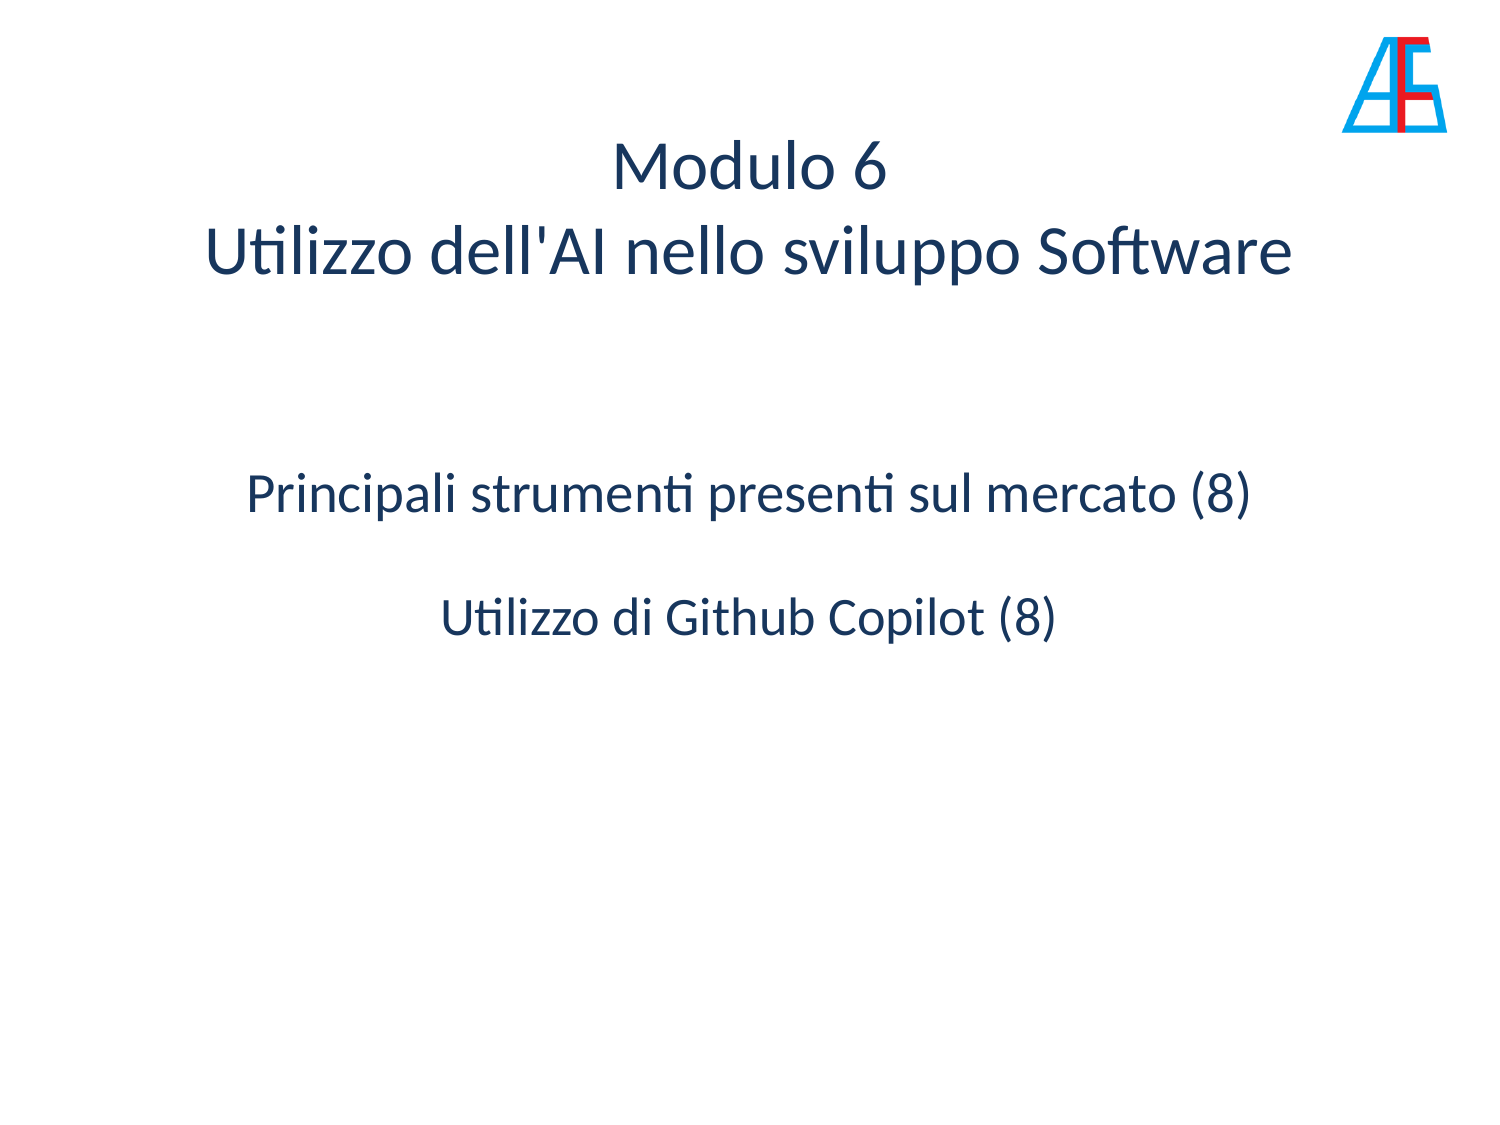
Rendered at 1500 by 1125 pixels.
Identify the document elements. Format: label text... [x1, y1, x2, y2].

text_box Principali strumenti presenti sul mercato (8) [214, 438, 1286, 541]
picture [1362, 100, 1389, 109]
picture [1338, 25, 1450, 158]
title Modulo 6 Utilizzo dell'AI nello sviluppo Software [75, 109, 1425, 298]
text_box Utilizzo di Github Copilot (8) [214, 562, 1286, 665]
picture [1369, 48, 1389, 92]
